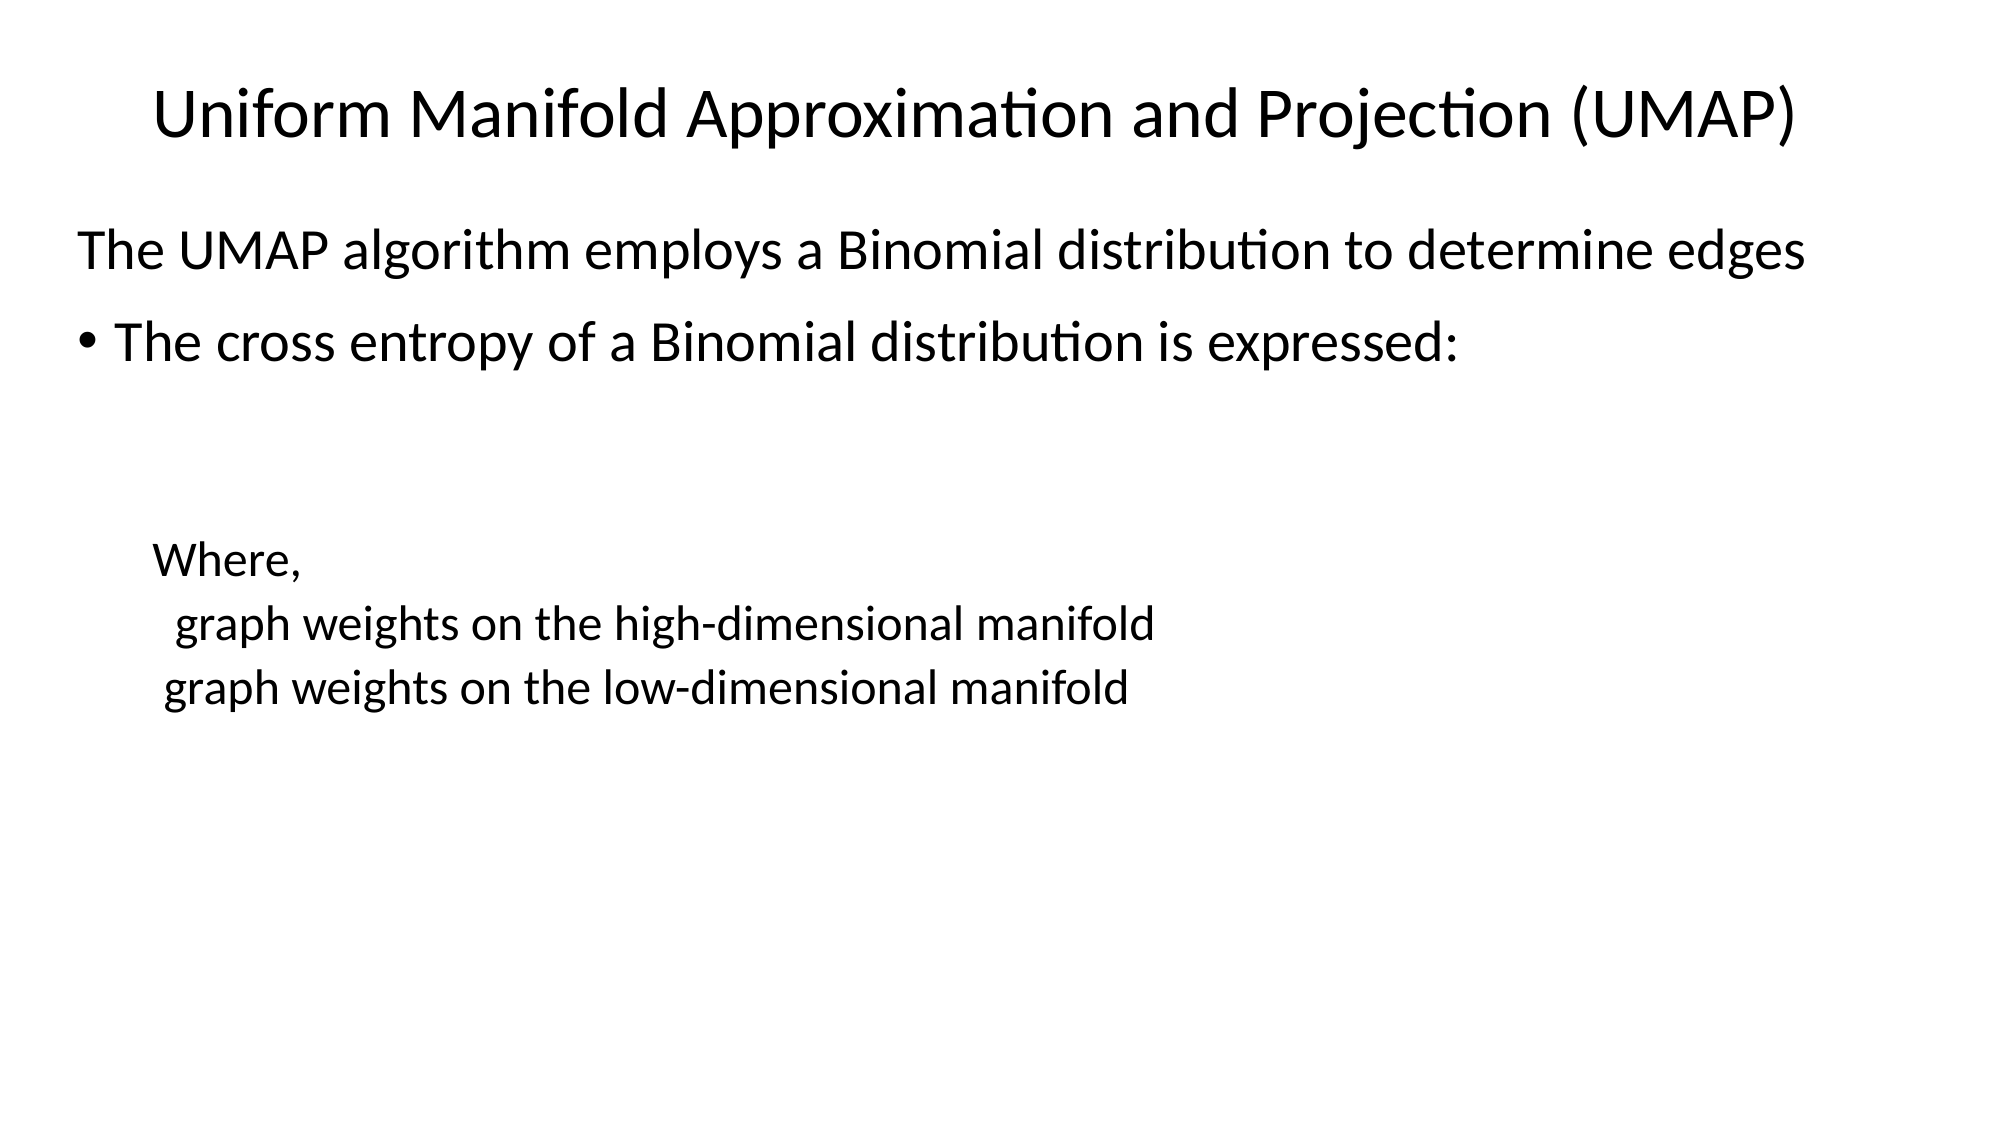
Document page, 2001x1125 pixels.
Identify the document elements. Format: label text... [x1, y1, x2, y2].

title Uniform Manifold Approximation and Projection (UMAP) [137, 59, 1928, 170]
